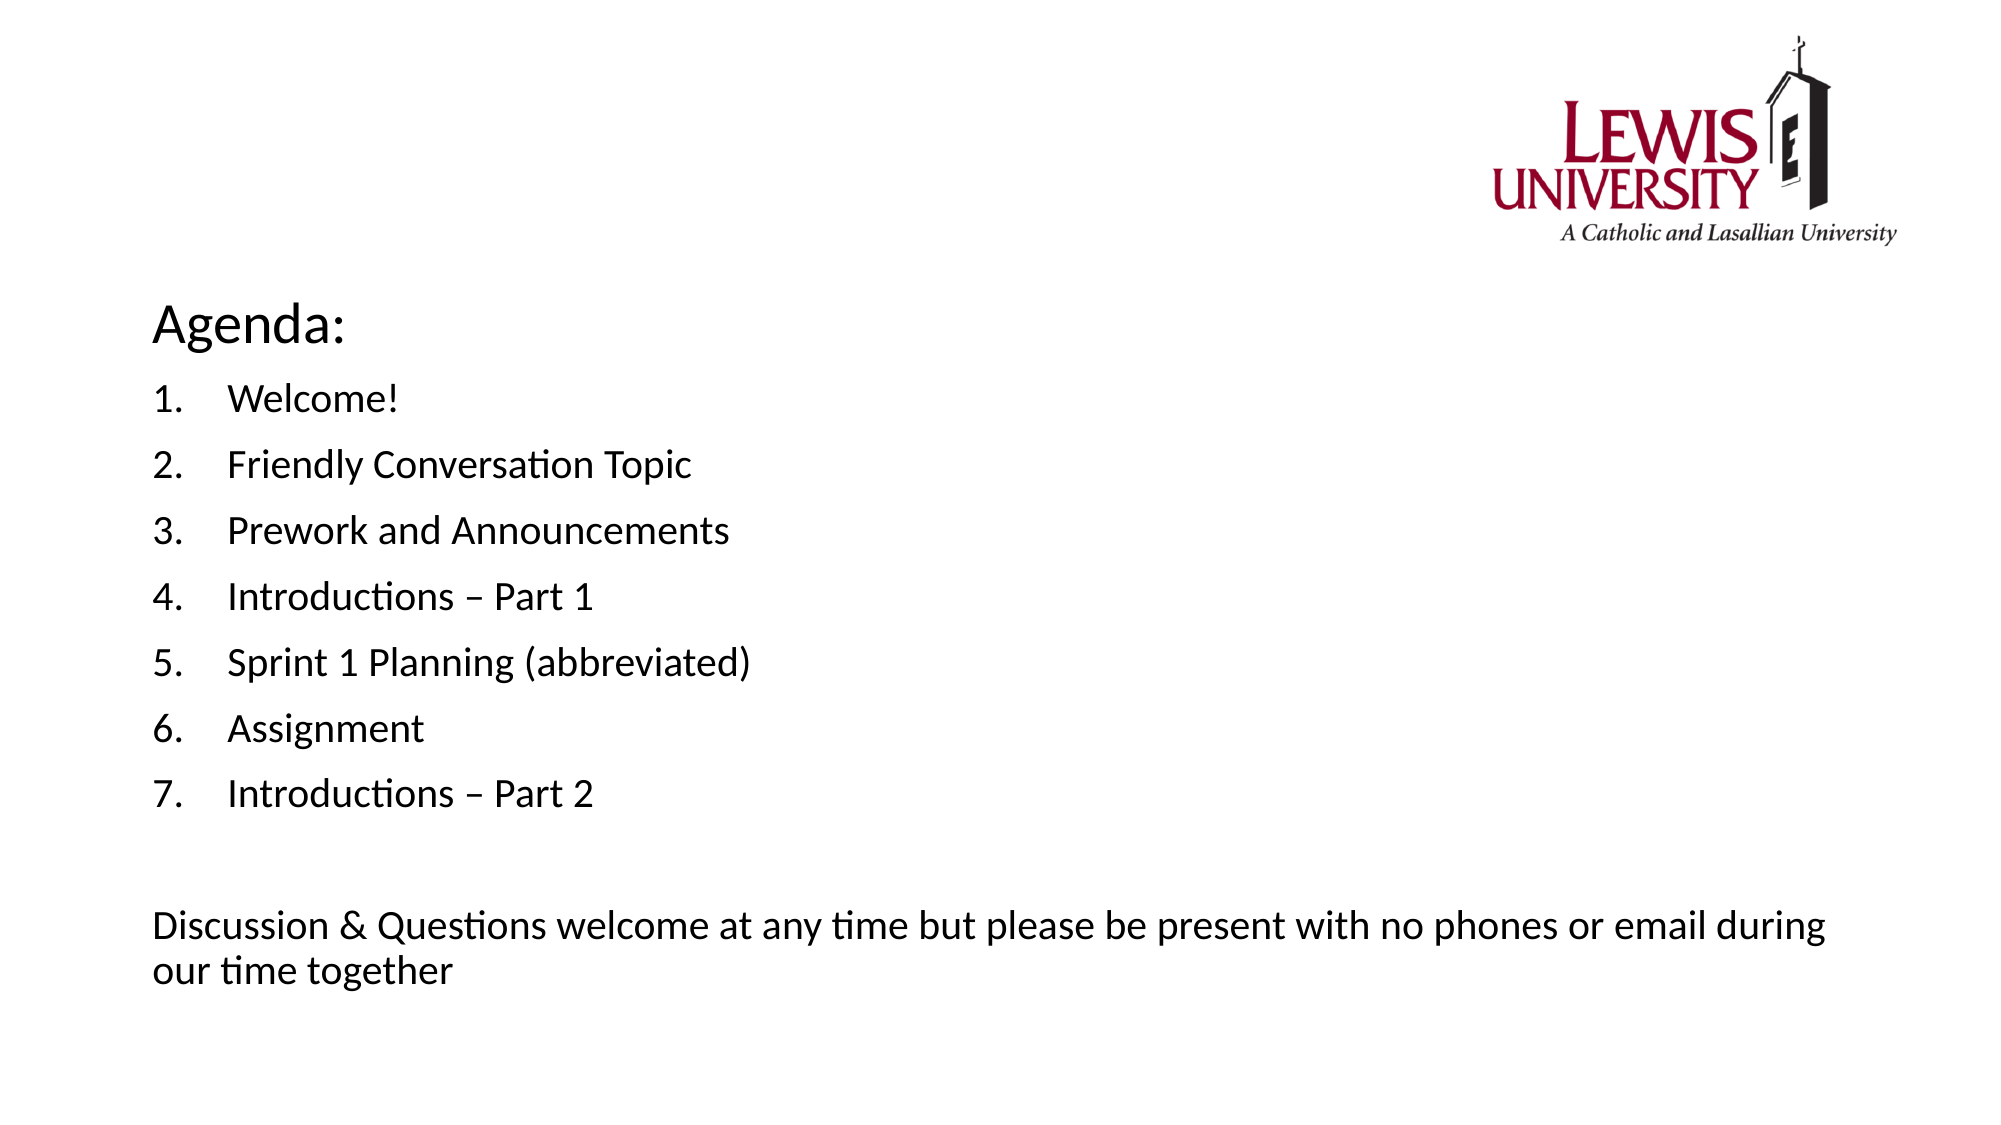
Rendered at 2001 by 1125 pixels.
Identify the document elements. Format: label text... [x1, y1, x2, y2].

list Agenda: Welcome! Friendly Conversation Topic Prework and Announcements Introductions – Part 1 Sprint 1 Planning (abbreviated) Assignment Introductions – Part 2 Discussion & Questions welcome at any time but please be present with no phones or email during our time together [137, 285, 1863, 1014]
picture [1466, 25, 1903, 250]
